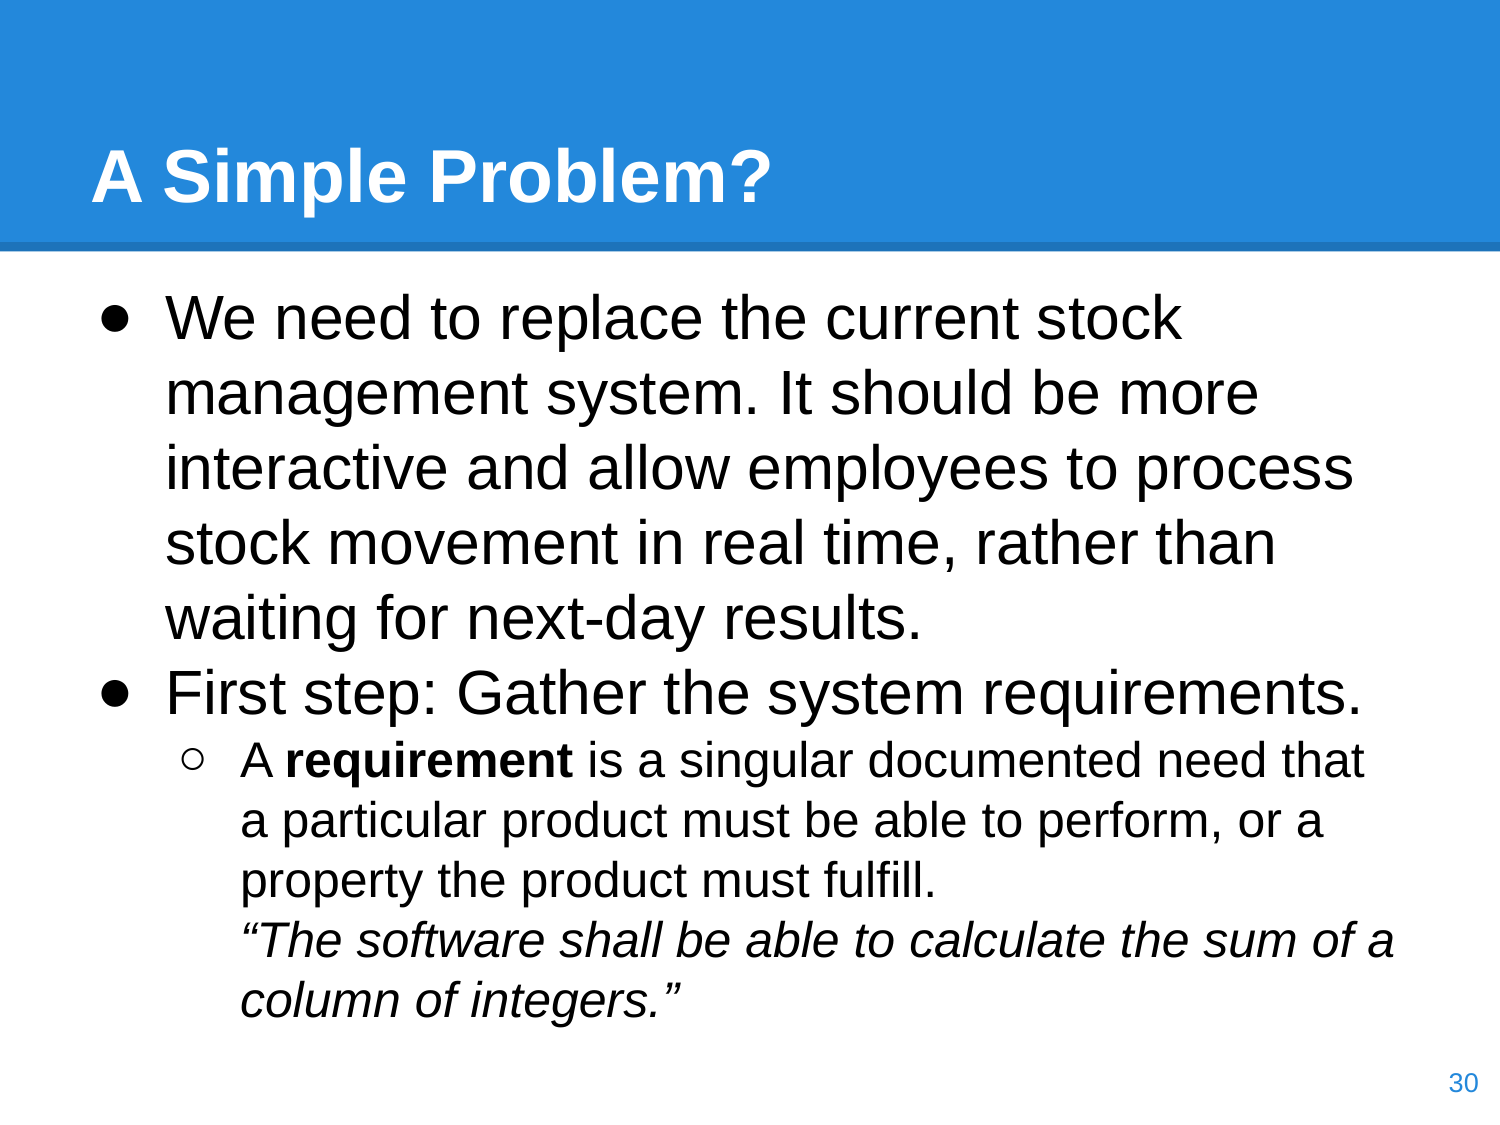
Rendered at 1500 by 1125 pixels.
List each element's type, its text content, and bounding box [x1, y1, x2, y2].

list We need to replace the current stock management system. It should be more interactive and allow employees to process stock movement in real time, rather than waiting for next-day results. First step: Gather the system requirements. A requirement is a singular documented need that a particular product must be able to perform, or a property the product must fulfill. “The software shall be able to calculate the sum of a column of integers.” [75, 262, 1413, 1078]
title A Simple Problem? [75, 45, 1425, 233]
slide_number ‹#› [1403, 1038, 1494, 1125]
